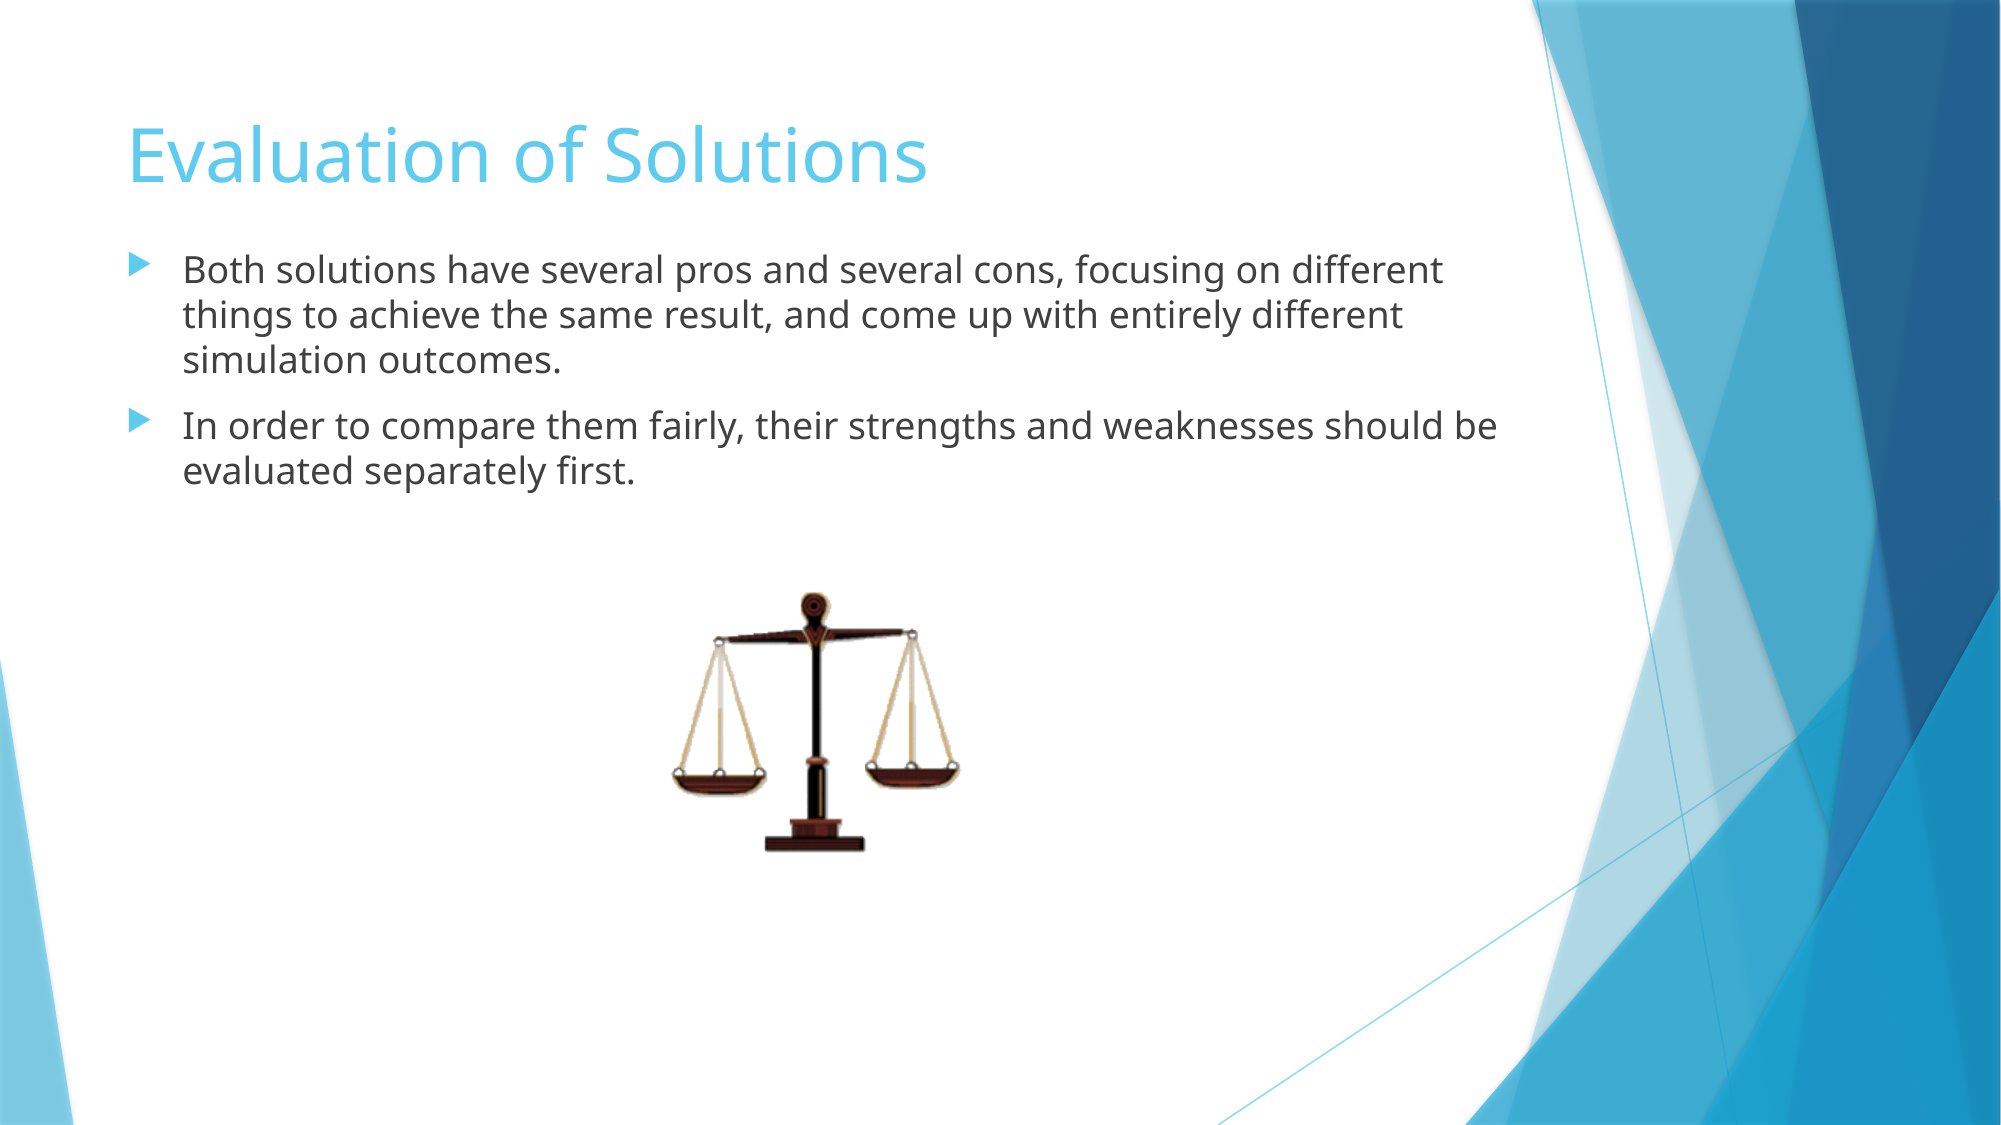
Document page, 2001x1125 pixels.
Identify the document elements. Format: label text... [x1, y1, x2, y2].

title Evaluation of Solutions [111, 99, 1522, 215]
picture [643, 575, 989, 872]
list Both solutions have several pros and several cons, focusing on different things to achieve the same result, and come up with entirely different simulation outcomes. In order to compare them fairly, their strengths and weaknesses should be evaluated separately first. [111, 238, 1522, 992]
